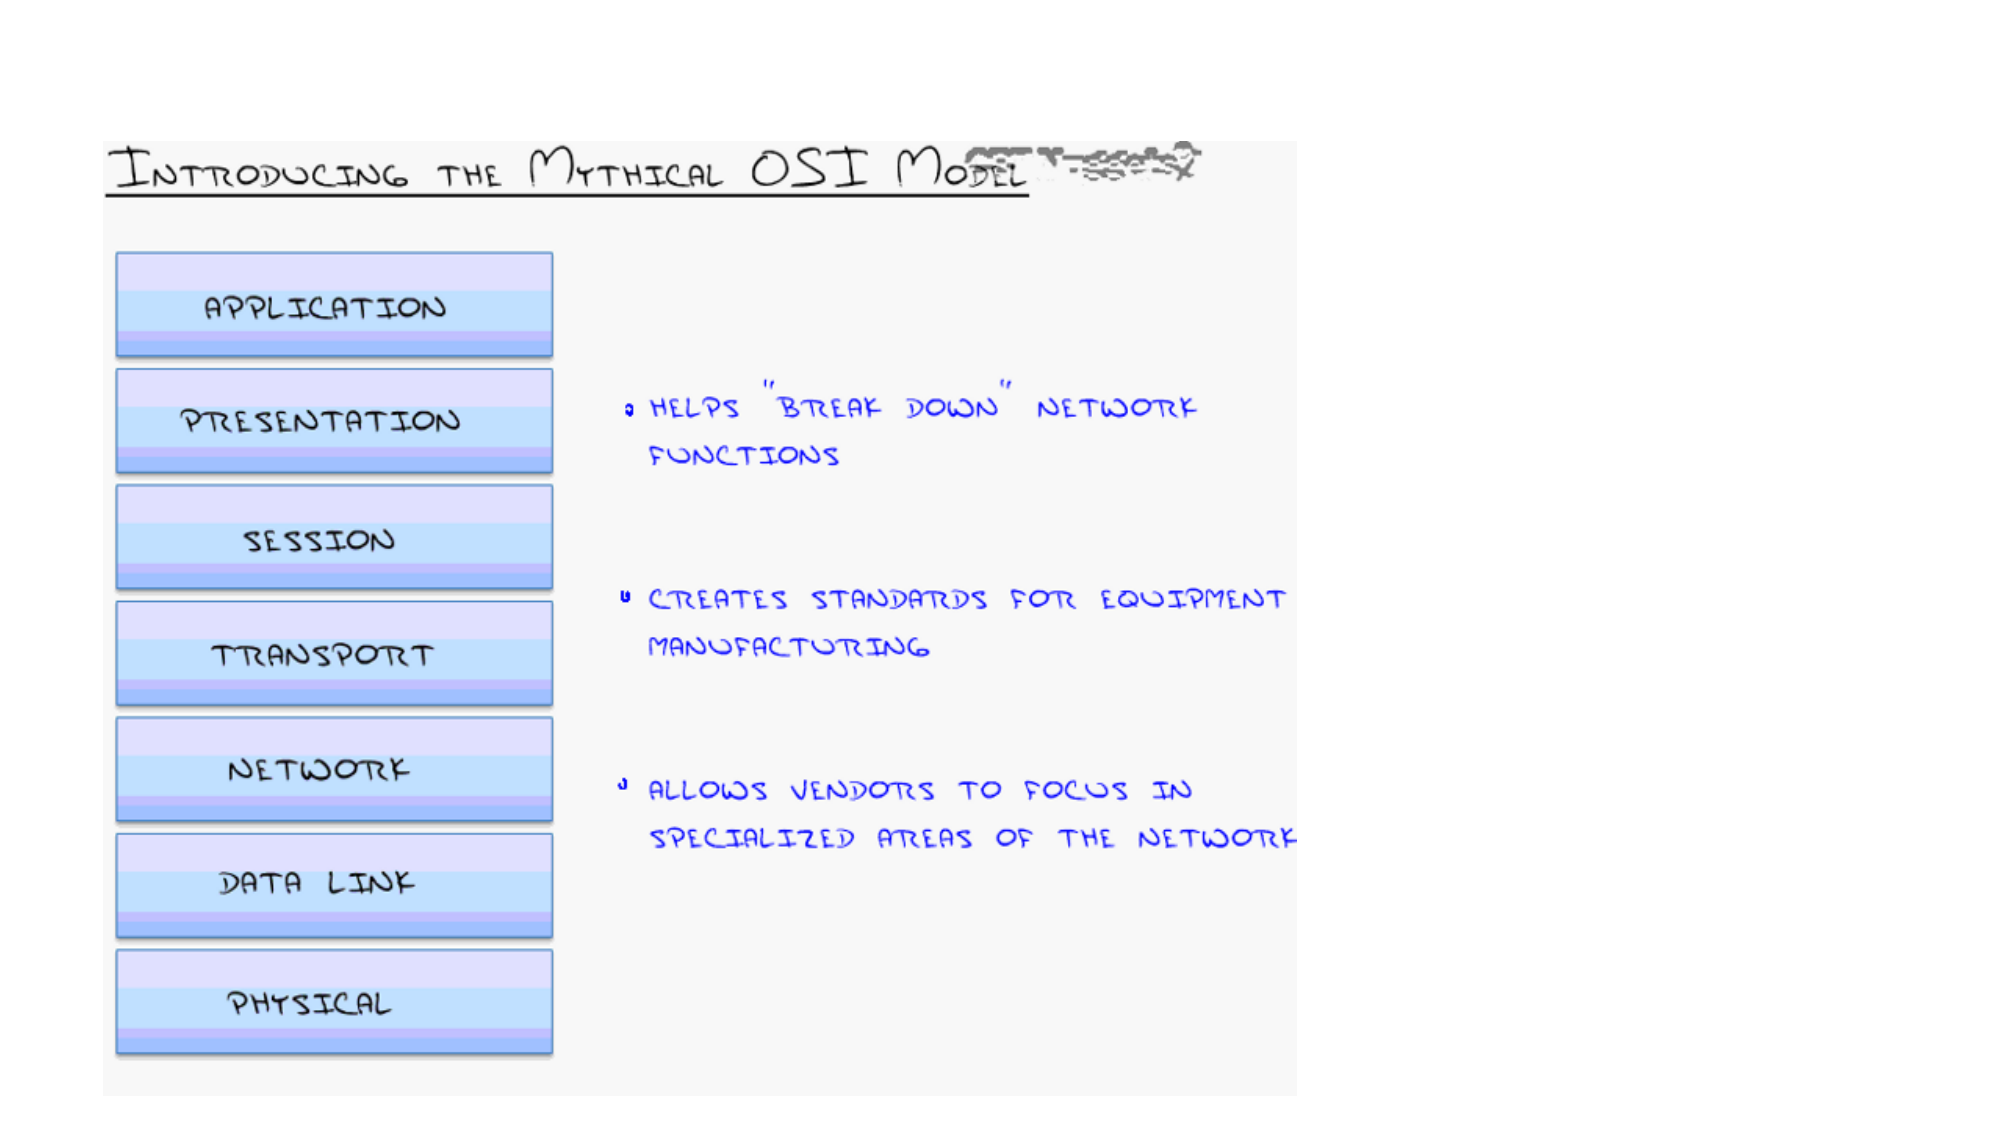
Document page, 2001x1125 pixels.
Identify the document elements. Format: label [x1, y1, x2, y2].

picture [103, 141, 1297, 1096]
